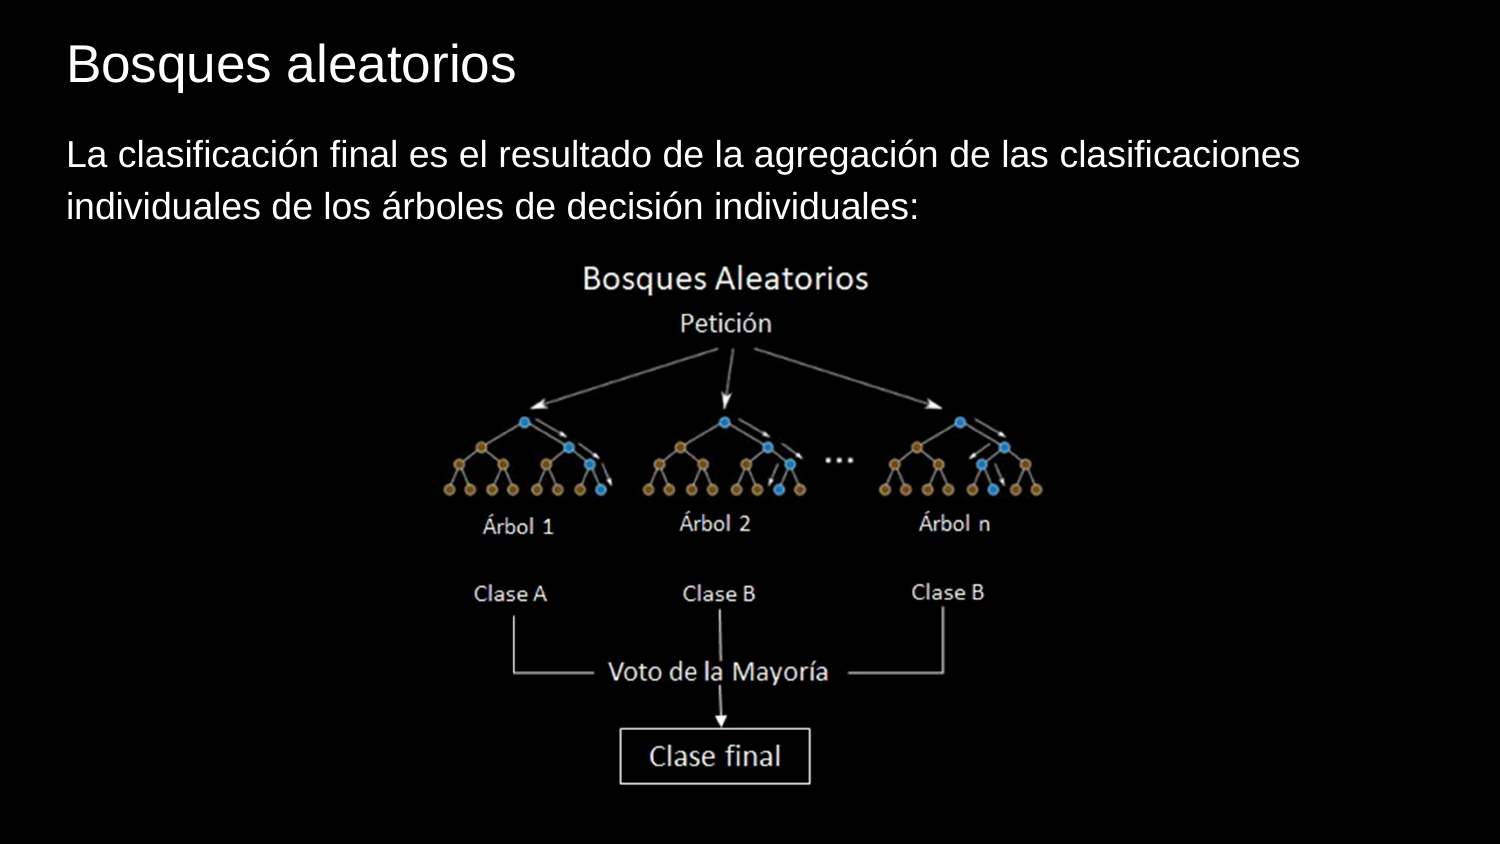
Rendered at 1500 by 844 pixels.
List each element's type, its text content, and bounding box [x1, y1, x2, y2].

list La clasificación final es el resultado de la agregación de las clasificaciones individuales de los árboles de decisión individuales: [51, 108, 1449, 270]
picture [422, 242, 1053, 795]
title Bosques aleatorios [51, 14, 1449, 108]
